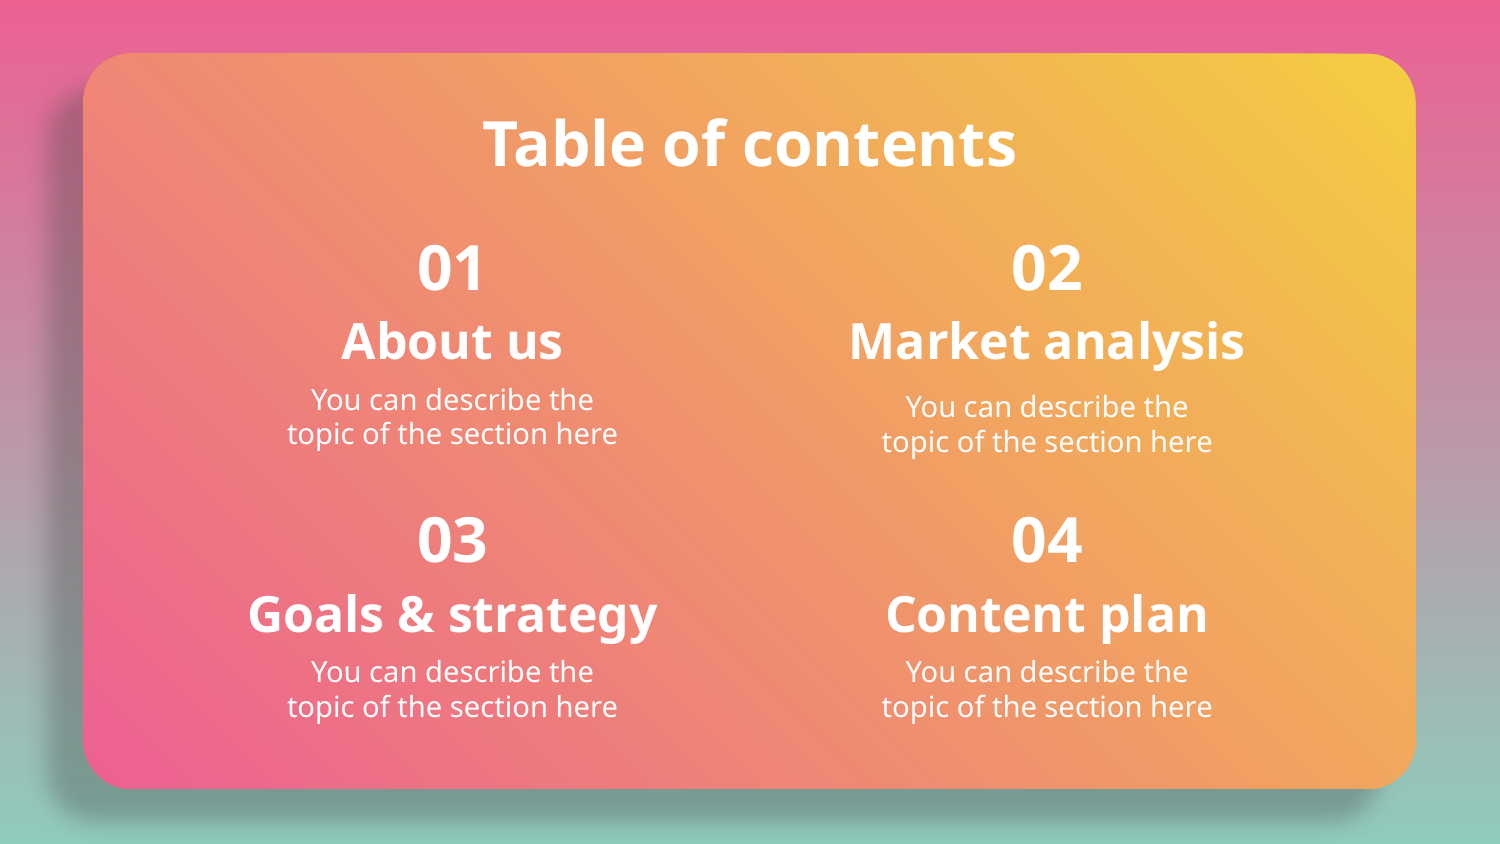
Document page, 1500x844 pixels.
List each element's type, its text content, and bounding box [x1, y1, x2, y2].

title 02 [857, 212, 1238, 285]
title 03 [262, 485, 643, 558]
title Goals & strategy [232, 567, 674, 640]
subtitle You can describe the topic of the section here [262, 640, 643, 754]
title Table of contents [319, 88, 1181, 167]
title About us [232, 294, 674, 367]
subtitle You can describe the topic of the section here [857, 640, 1238, 754]
title Market analysis [826, 294, 1268, 367]
subtitle You can describe the topic of the section here [262, 367, 643, 481]
subtitle You can describe the topic of the section here [857, 373, 1238, 488]
title Content plan [826, 567, 1268, 640]
text_box [456, 558, 480, 562]
title 01 [262, 212, 643, 285]
title 04 [857, 488, 1238, 558]
